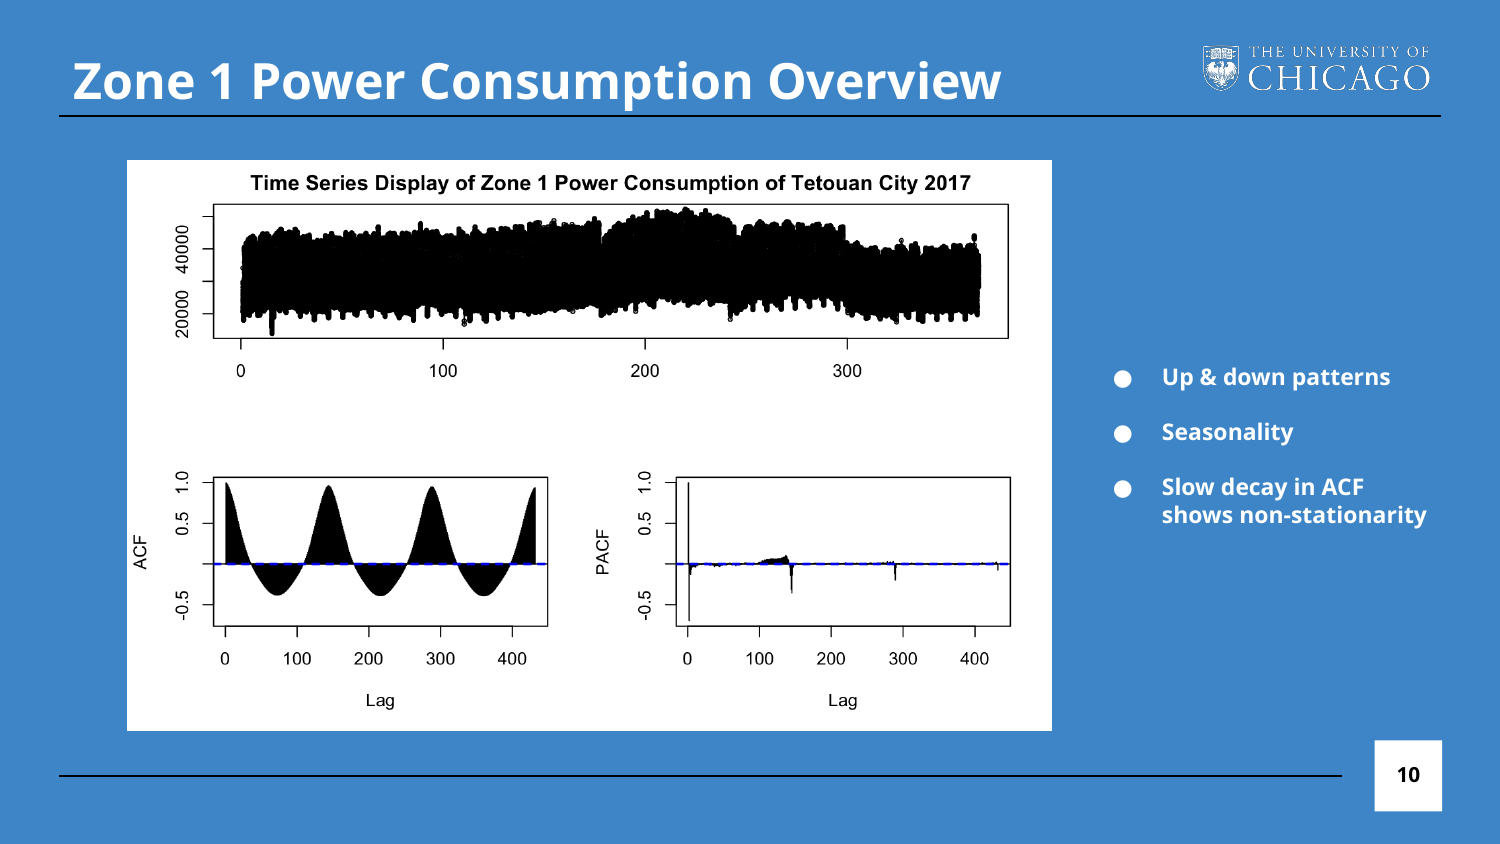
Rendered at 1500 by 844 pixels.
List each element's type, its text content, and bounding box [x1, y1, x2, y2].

title Zone 1 Power Consumption Overview [58, 35, 1174, 124]
picture [1178, 20, 1455, 116]
text_box Up & down patterns Seasonality Slow decay in ACF shows non-stationarity [1071, 320, 1456, 573]
slide_number ‹#› [1374, 740, 1443, 812]
picture [127, 159, 1052, 731]
